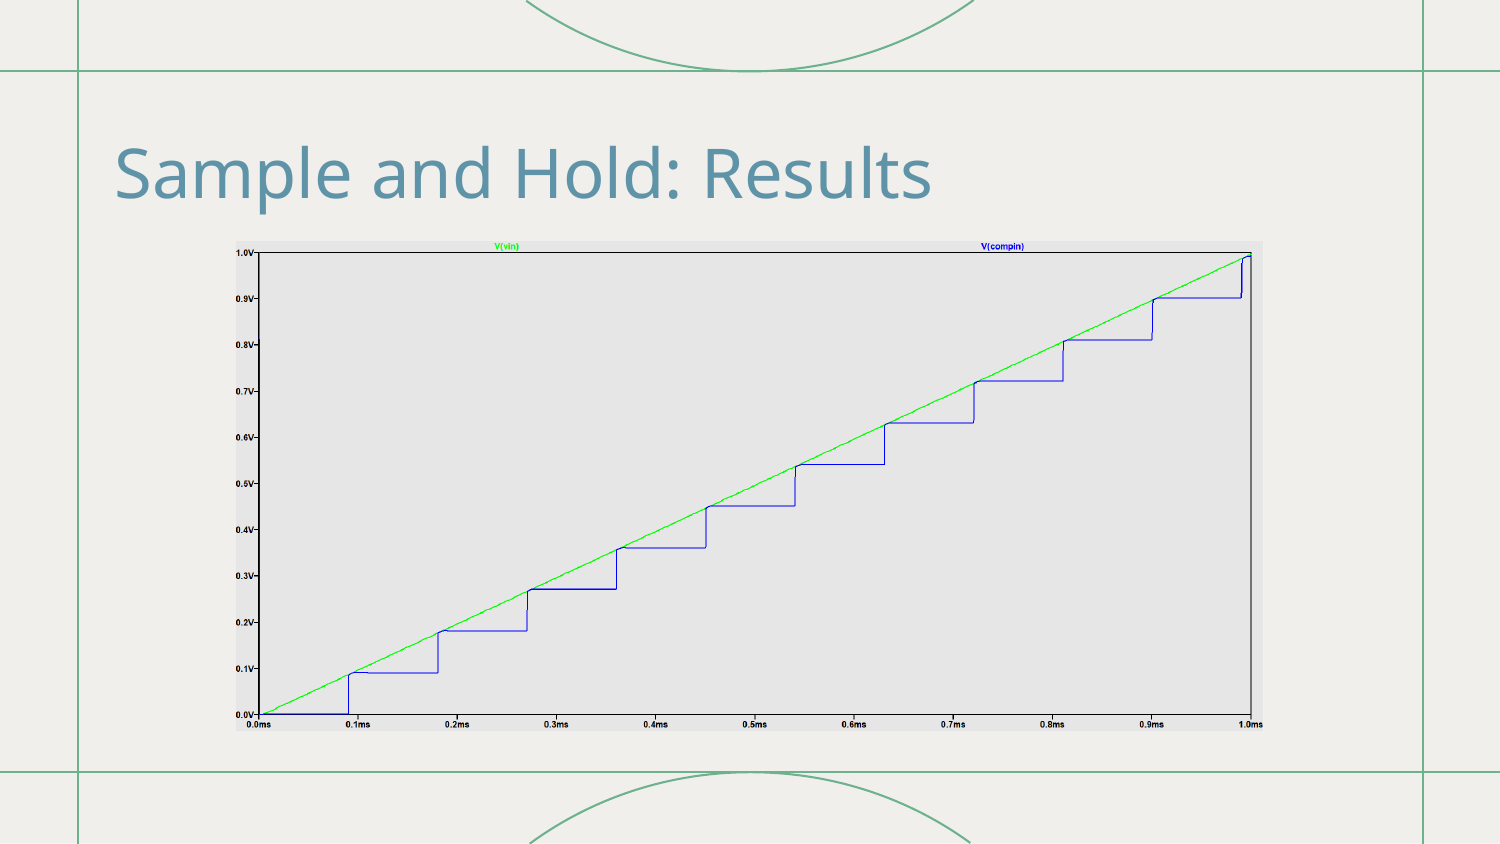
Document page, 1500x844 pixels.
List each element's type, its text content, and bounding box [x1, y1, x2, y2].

picture [236, 240, 1264, 732]
title Sample and Hold: Results [103, 89, 1397, 253]
